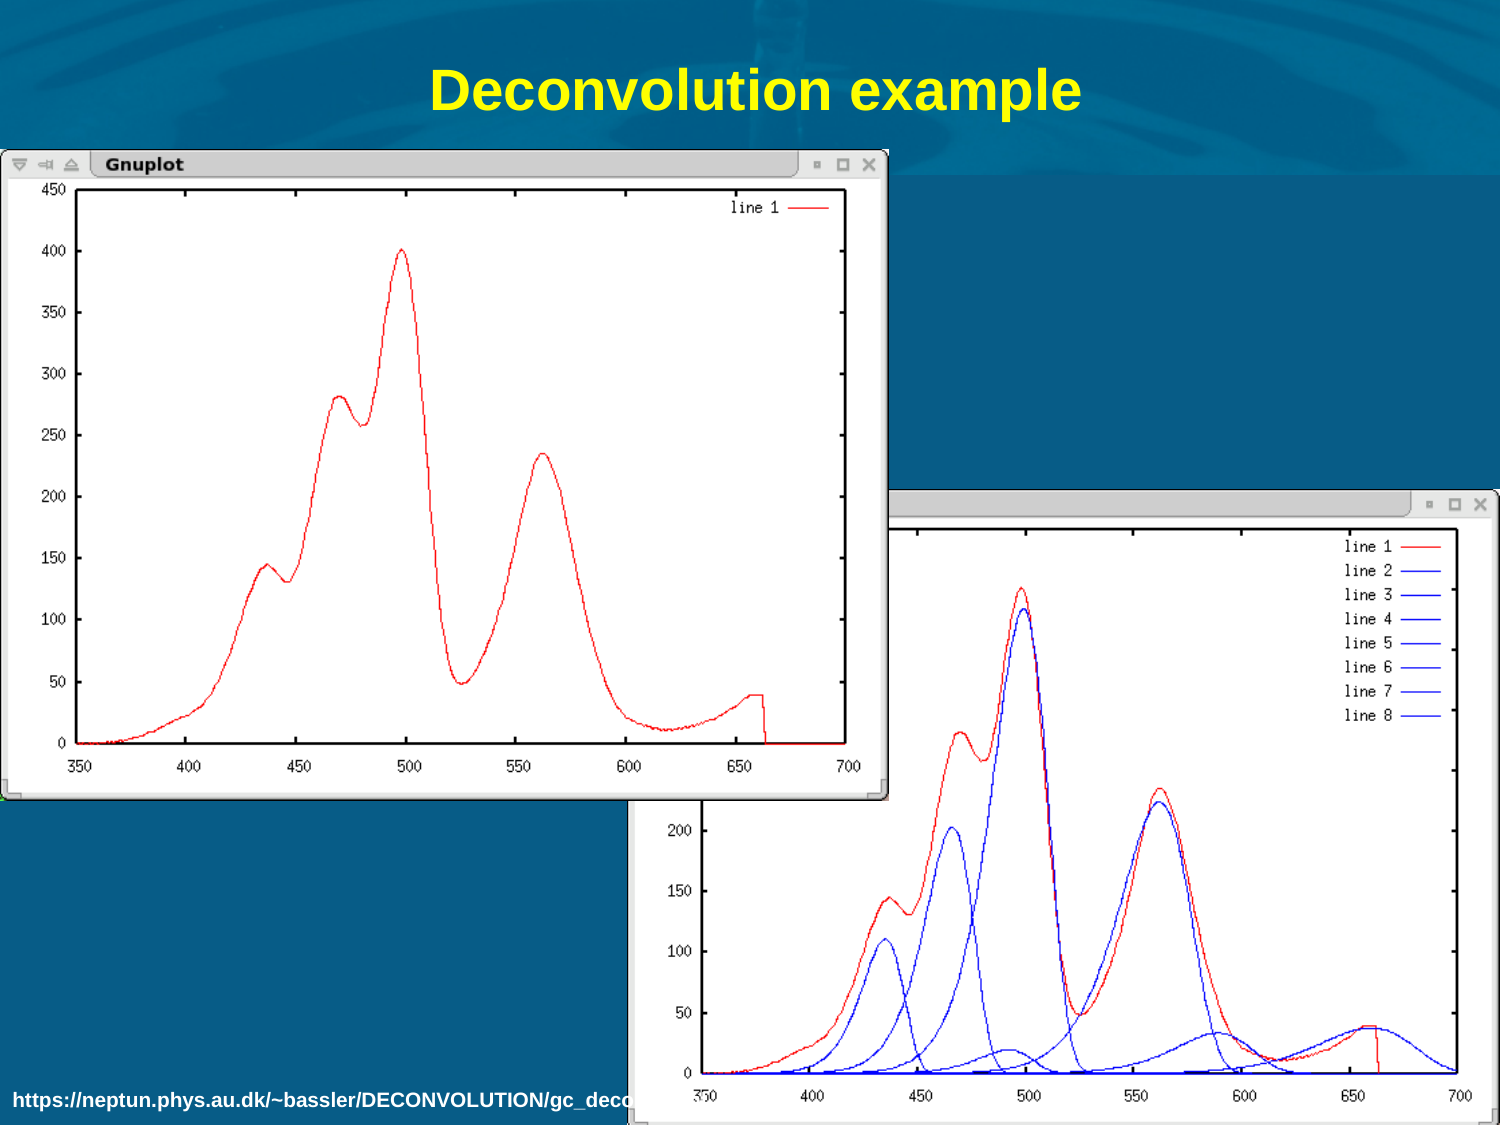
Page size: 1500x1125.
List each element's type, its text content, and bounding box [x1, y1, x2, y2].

text_box https://neptun.phys.au.dk/~bassler/DECONVOLUTION/gc_deconv.html [0, 1079, 622, 1120]
title Deconvolution example [125, 24, 1388, 150]
picture [0, 150, 1500, 1125]
